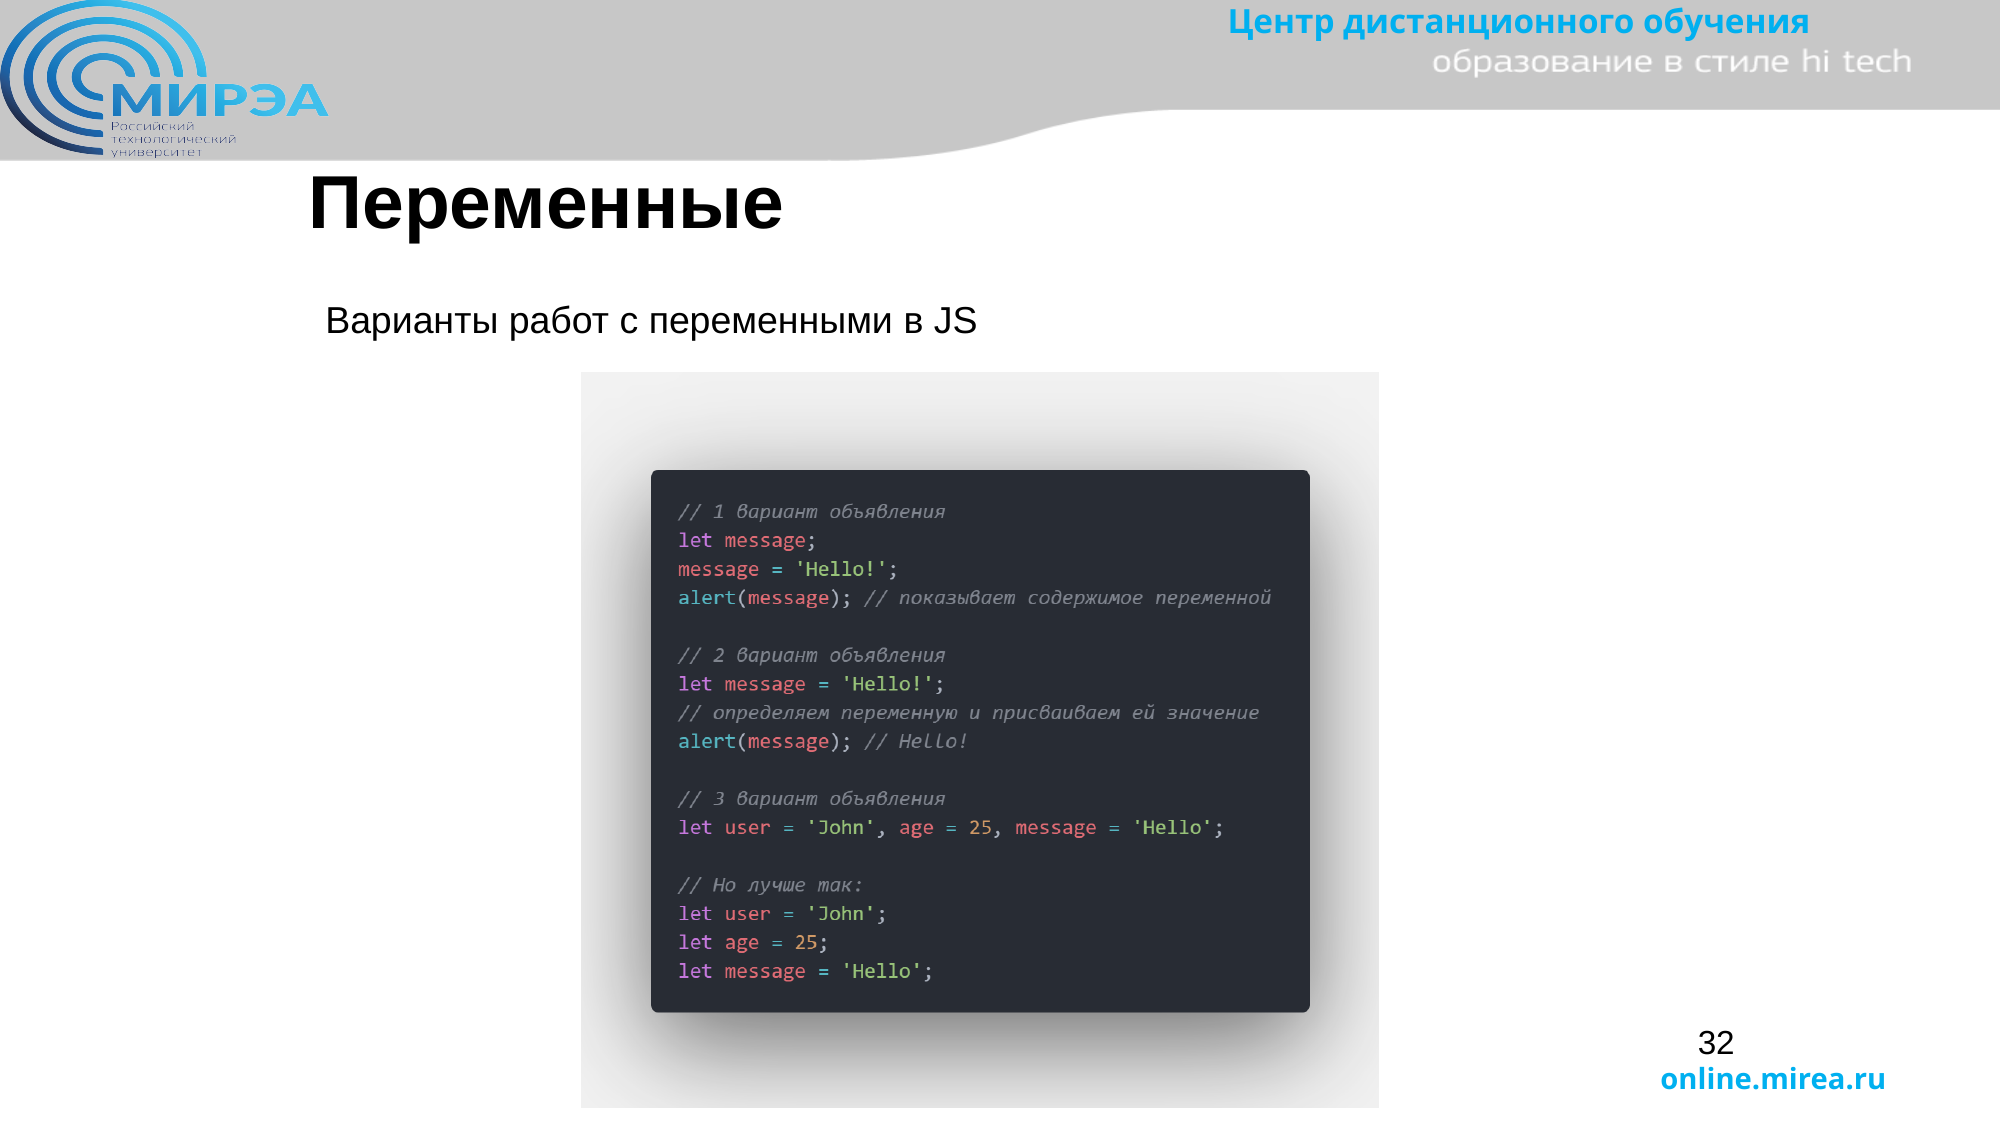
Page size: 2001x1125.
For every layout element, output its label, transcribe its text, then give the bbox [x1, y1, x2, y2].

text_box Варианты работ с переменными в JS [310, 288, 1651, 424]
text_box 32 [1400, 1013, 1750, 1058]
picture [0, 0, 329, 159]
picture [580, 372, 1379, 1108]
text_box Переменные [293, 145, 1737, 251]
